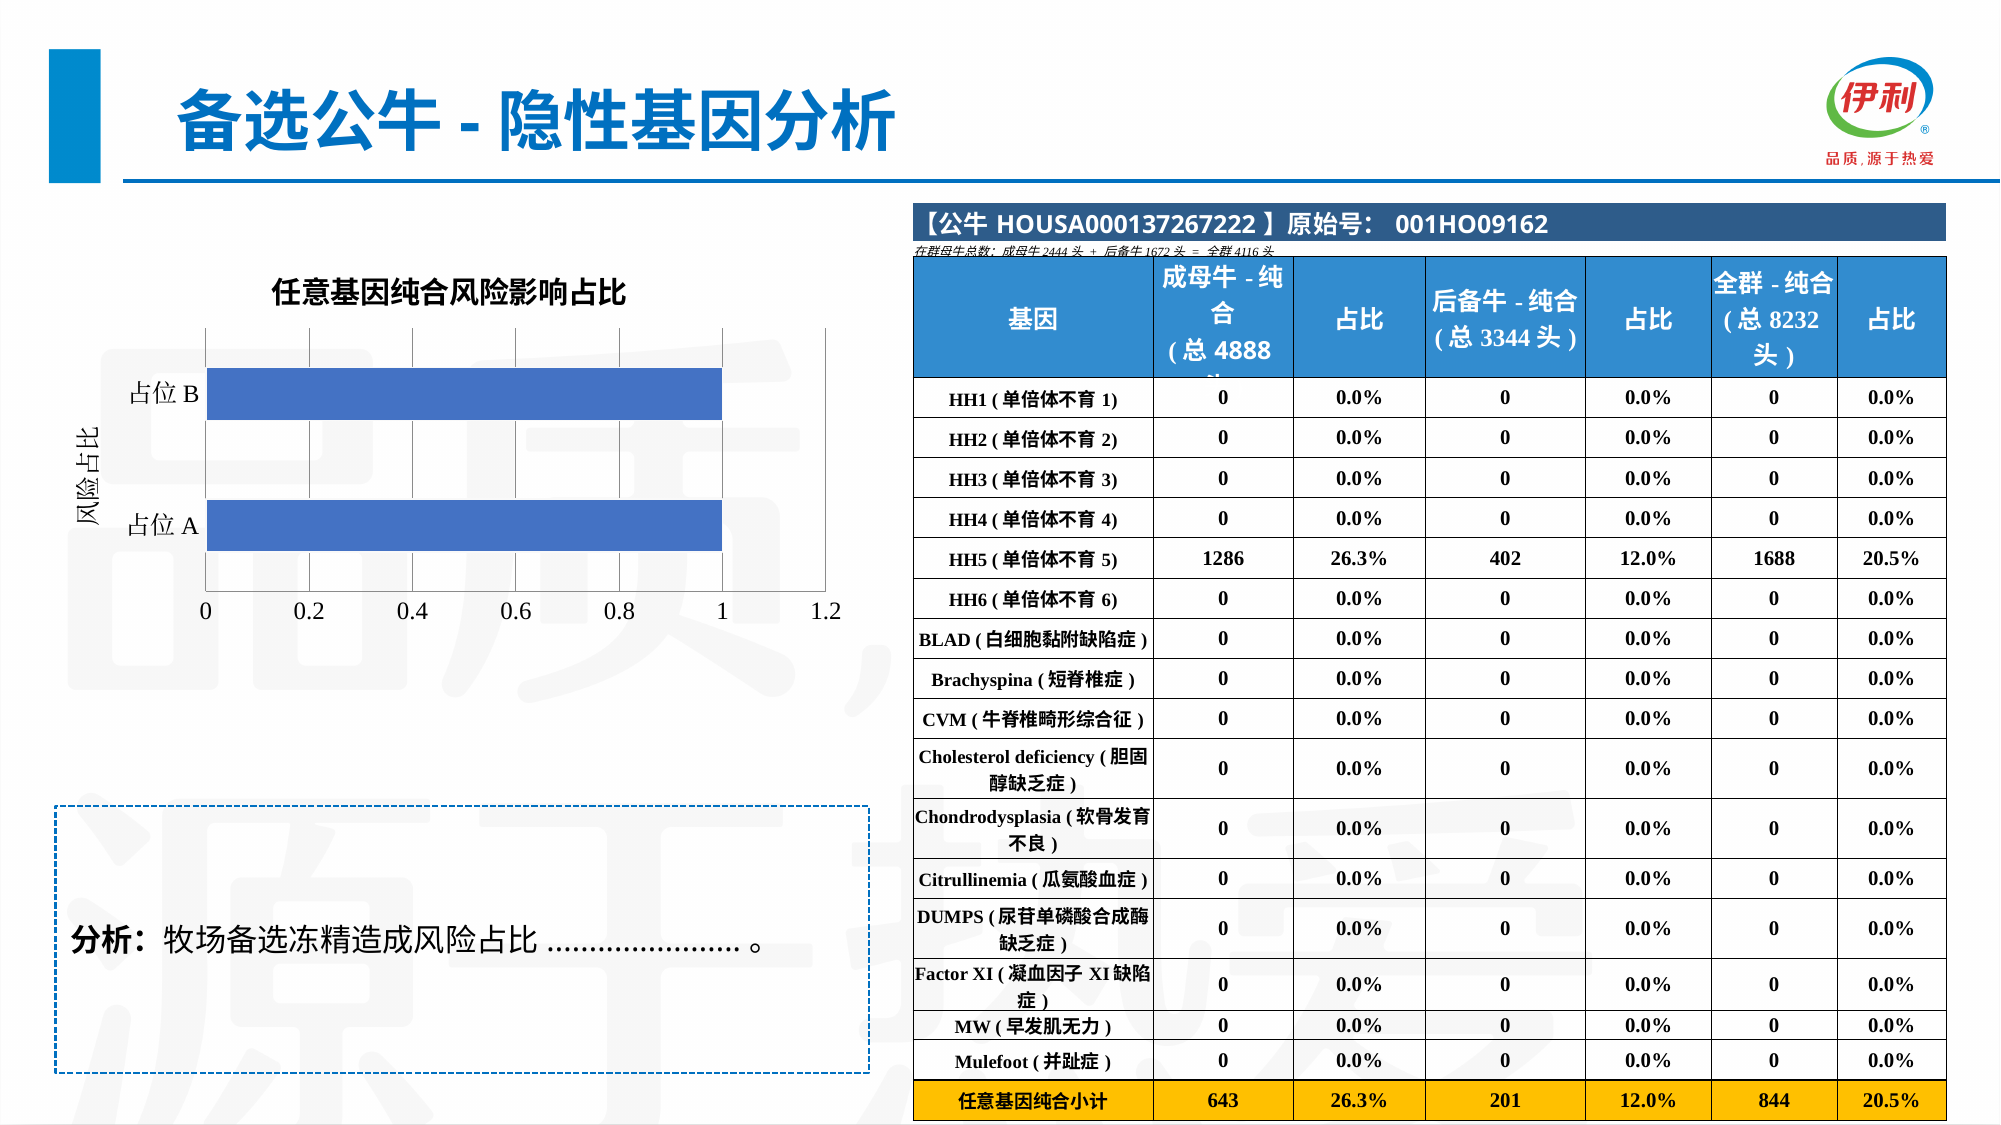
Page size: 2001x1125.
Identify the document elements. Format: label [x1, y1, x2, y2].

table_cell [1294, 699, 1425, 738]
table_cell [1154, 418, 1293, 457]
table_cell [1426, 659, 1585, 698]
table_cell [1294, 659, 1425, 698]
table_cell [1712, 739, 1837, 798]
table_cell [1838, 257, 1946, 377]
table_cell [1294, 458, 1425, 497]
table_cell [1154, 498, 1293, 537]
table_cell [1712, 1040, 1837, 1079]
table_cell [1586, 739, 1711, 798]
table_cell [1294, 739, 1425, 798]
table_cell [1426, 378, 1585, 417]
table_cell [1586, 859, 1711, 898]
table_cell [1154, 257, 1293, 377]
table_cell [1838, 498, 1946, 537]
table_cell [1154, 458, 1293, 497]
table_cell [1586, 1040, 1711, 1079]
table_cell [1838, 1040, 1946, 1079]
table_cell [1294, 498, 1425, 537]
text_box [55, 805, 869, 1073]
table_cell [1154, 1040, 1293, 1079]
table_cell [1586, 619, 1711, 658]
table_cell [1838, 418, 1946, 457]
table_cell [1838, 859, 1946, 898]
table_cell [1426, 418, 1585, 457]
table_cell [1712, 378, 1837, 417]
table_cell [1712, 579, 1837, 618]
table_cell [914, 899, 1153, 958]
table_cell [1294, 899, 1425, 958]
table_cell [1294, 579, 1425, 618]
table_cell [1586, 1081, 1711, 1120]
table_cell [914, 739, 1153, 798]
table_cell [914, 659, 1153, 698]
table_cell [1586, 498, 1711, 537]
table_cell [1838, 579, 1946, 618]
table_cell [1294, 378, 1425, 417]
table_cell [914, 579, 1153, 618]
table_cell [914, 799, 1153, 858]
table_cell [1154, 739, 1293, 798]
table_cell [1294, 799, 1425, 858]
table_cell [914, 378, 1153, 417]
table_cell [1586, 418, 1711, 457]
table_cell [1838, 899, 1946, 958]
table_cell [1586, 699, 1711, 738]
table_cell [1154, 699, 1293, 738]
table_cell [1294, 959, 1425, 1010]
table_cell [1154, 1081, 1293, 1120]
table_cell [1426, 1040, 1585, 1079]
table_cell [1154, 659, 1293, 698]
table_cell [1838, 959, 1946, 1010]
table_cell [1712, 899, 1837, 958]
table_cell [1294, 538, 1425, 578]
table_cell [1154, 1011, 1293, 1039]
table_cell [1712, 1011, 1837, 1039]
table_cell [1712, 699, 1837, 738]
table_cell [1586, 579, 1711, 618]
table_cell [914, 538, 1153, 578]
table_cell [1712, 619, 1837, 658]
table_cell [913, 241, 1946, 256]
table_cell [1154, 579, 1293, 618]
table_cell [1712, 538, 1837, 578]
table_cell [1712, 458, 1837, 497]
picture [0, 0, 2000, 1125]
table_cell [914, 619, 1153, 658]
table_cell [1838, 538, 1946, 578]
table_cell [1426, 498, 1585, 537]
table_cell [914, 699, 1153, 738]
table_cell [1294, 257, 1425, 377]
table_cell [914, 418, 1153, 457]
table_cell [1426, 699, 1585, 738]
table_cell [1712, 859, 1837, 898]
table_cell [1838, 659, 1946, 698]
table_cell [1712, 257, 1837, 377]
table_cell [914, 1081, 1153, 1120]
table_cell [1838, 1081, 1946, 1120]
table_cell [1712, 498, 1837, 537]
table_cell [914, 498, 1153, 537]
table_cell [1712, 418, 1837, 457]
table_cell [914, 959, 1153, 1010]
table_cell [1154, 538, 1293, 578]
table_cell [1426, 579, 1585, 618]
table_cell [1154, 959, 1293, 1010]
table_cell [1426, 859, 1585, 898]
chart [41, 244, 858, 632]
table_cell [914, 257, 1153, 377]
table_header [913, 203, 1946, 241]
table_cell [914, 859, 1153, 898]
table_cell [1712, 659, 1837, 698]
table_cell [1294, 1011, 1425, 1039]
table_cell [1426, 458, 1585, 497]
table_cell [1294, 1040, 1425, 1079]
table_cell [1838, 378, 1946, 417]
table_cell [1838, 739, 1946, 798]
table_cell [1838, 699, 1946, 738]
text_box [161, 71, 913, 167]
table_cell [1586, 538, 1711, 578]
table_cell [1838, 619, 1946, 658]
table_cell [1426, 1081, 1585, 1120]
table_cell [1712, 959, 1837, 1010]
table_cell [1294, 1081, 1425, 1120]
table_cell [1154, 799, 1293, 858]
table_cell [1154, 899, 1293, 958]
table_cell [1426, 899, 1585, 958]
table_cell [1712, 799, 1837, 858]
table_cell [1426, 538, 1585, 578]
table_cell [1586, 257, 1711, 377]
table_cell [1838, 799, 1946, 858]
table_cell [1154, 378, 1293, 417]
table_cell [1426, 959, 1585, 1010]
table_cell [1586, 959, 1711, 1010]
table_cell [1294, 418, 1425, 457]
table_cell [1154, 619, 1293, 658]
table_cell [914, 1011, 1153, 1039]
table_cell [1426, 257, 1585, 377]
table_cell [1586, 1011, 1711, 1039]
table_cell [1426, 799, 1585, 858]
table_cell [1426, 1011, 1585, 1039]
table_cell [1586, 378, 1711, 417]
table_cell [1586, 799, 1711, 858]
table_cell [1586, 458, 1711, 497]
table_cell [1426, 619, 1585, 658]
table_cell [1838, 1011, 1946, 1039]
table_cell [1586, 899, 1711, 958]
table_cell [914, 458, 1153, 497]
table_cell [1154, 859, 1293, 898]
table_cell [1712, 1081, 1837, 1120]
table_cell [1294, 619, 1425, 658]
table_cell [1586, 659, 1711, 698]
table_cell [1294, 859, 1425, 898]
table_cell [1426, 739, 1585, 798]
table_cell [914, 1040, 1153, 1079]
table_cell [1838, 458, 1946, 497]
